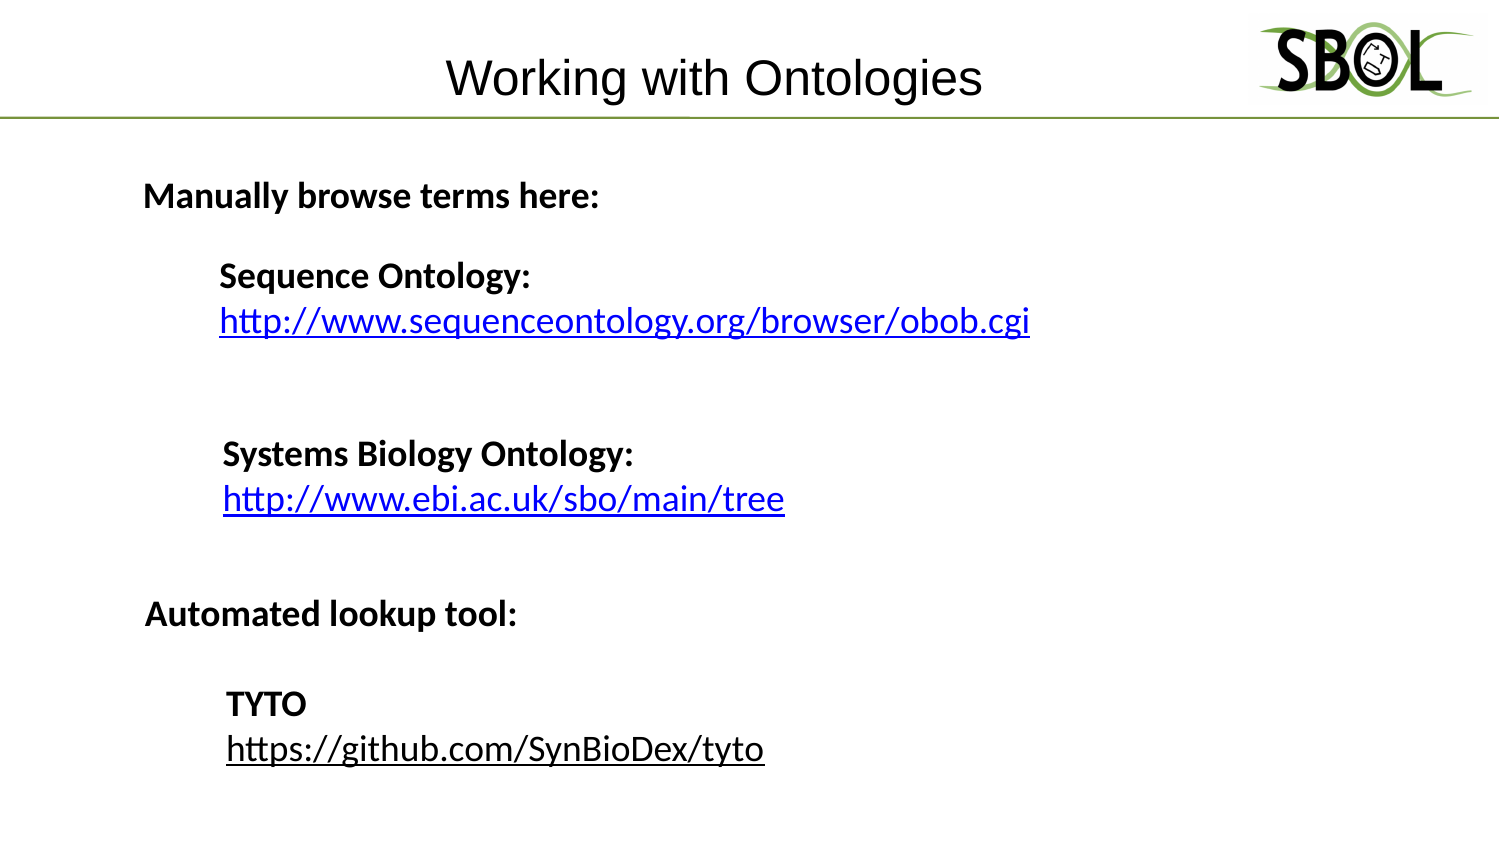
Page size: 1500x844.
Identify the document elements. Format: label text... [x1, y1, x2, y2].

picture [1248, 13, 1488, 105]
text_box Manually browse terms here: [128, 163, 616, 269]
text_box Automated lookup tool: TYTO https://github.com/SynBioDex/tyto [130, 581, 788, 776]
title Working with Ontologies [39, 33, 1390, 118]
text_box Sequence Ontology: http://www.sequenceontology.org/browser/obob.cgi [204, 243, 1063, 348]
text_box Systems Biology Ontology: http://www.ebi.ac.uk/sbo/main/tree [207, 421, 801, 527]
